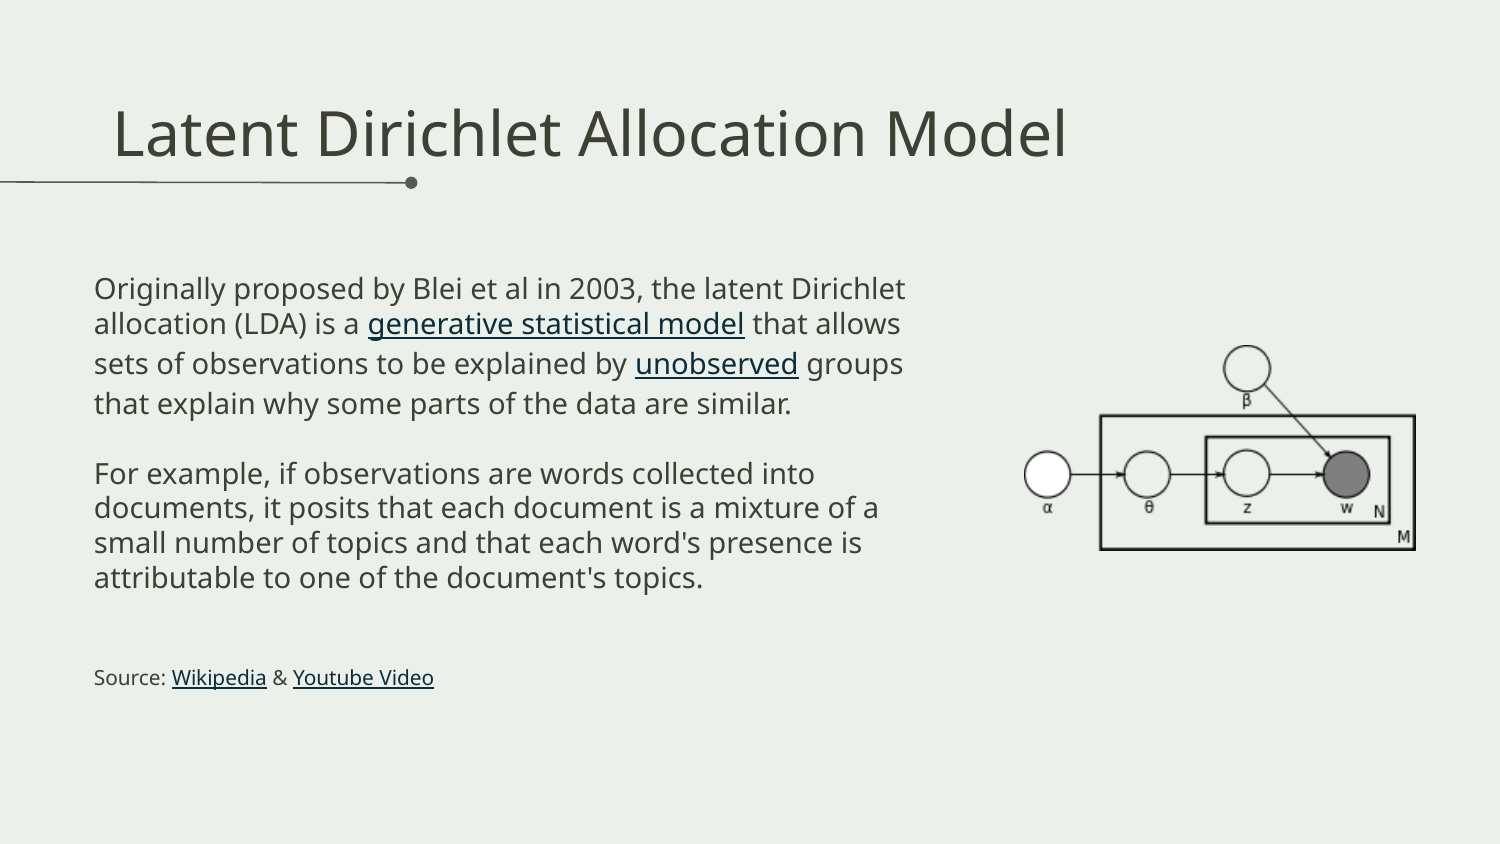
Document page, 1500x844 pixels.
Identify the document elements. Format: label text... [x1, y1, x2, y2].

subtitle Originally proposed by Blei et al in 2003, the latent Dirichlet allocation (LDA) is a generative statistical model that allows sets of observations to be explained by unobserved groups that explain why some parts of the data are similar. For example, if observations are words collected into documents, it posits that each document is a mixture of a small number of topics and that each word's presence is attributable to one of the document's topics. Source: Wikipedia & Youtube Video [79, 255, 927, 751]
picture [1024, 345, 1416, 551]
title Latent Dirichlet Allocation Model [97, 0, 1372, 185]
